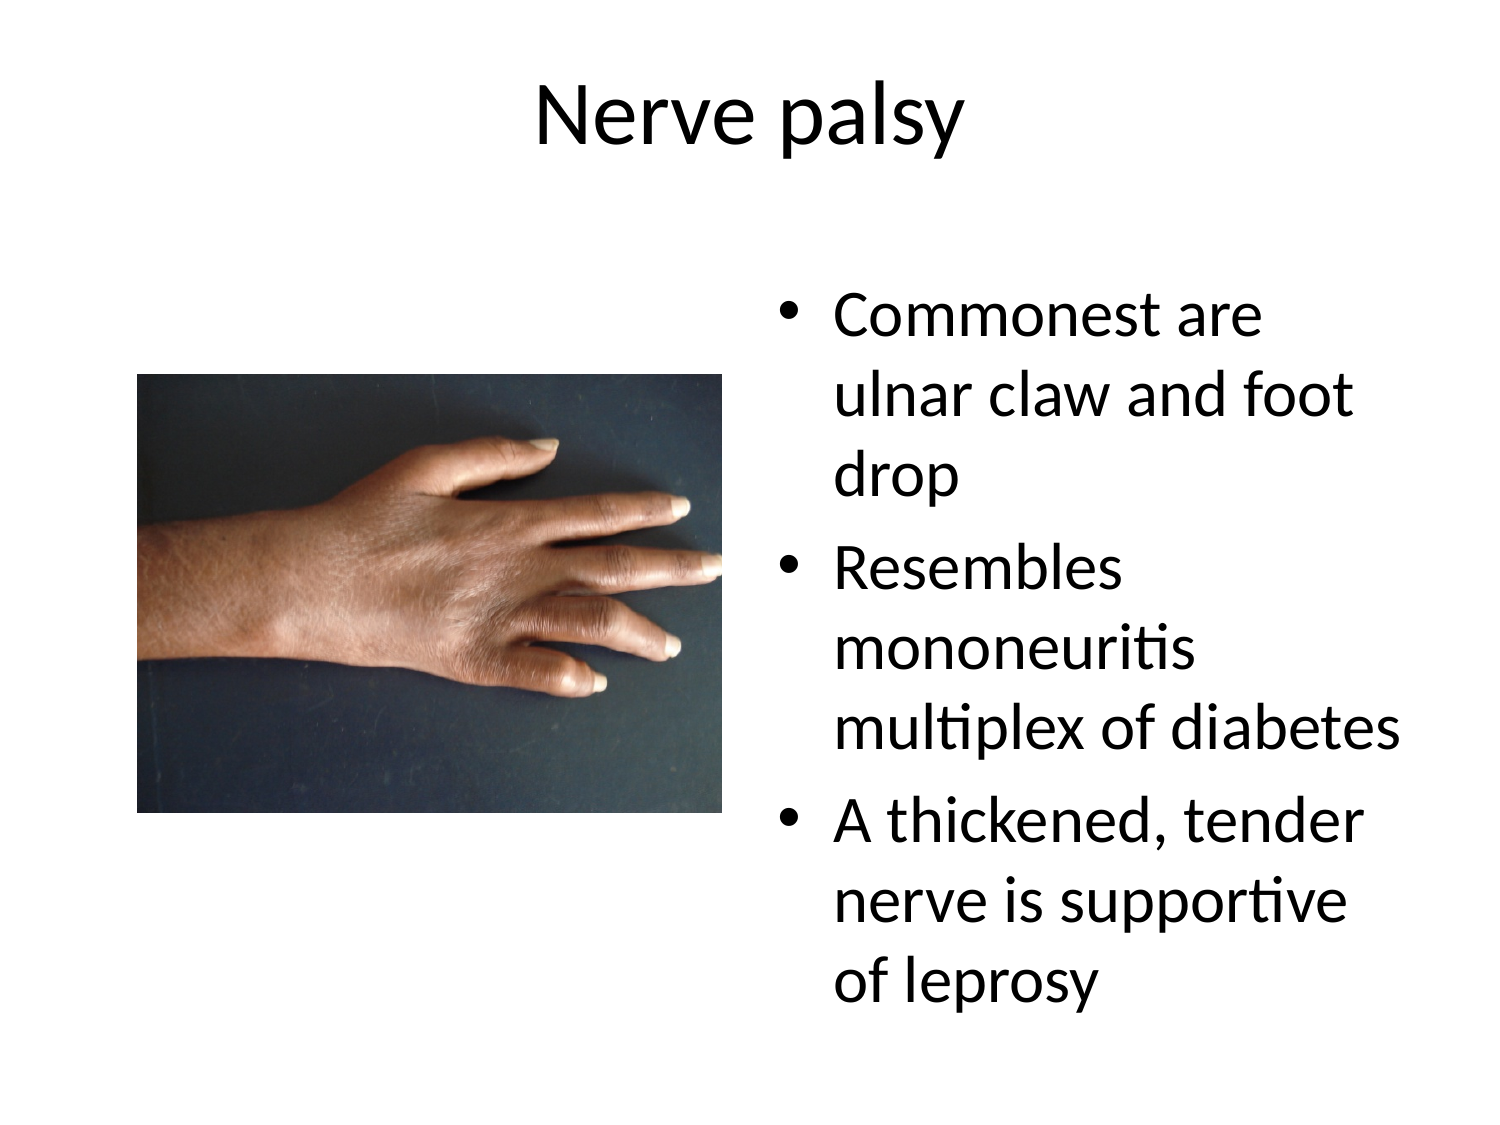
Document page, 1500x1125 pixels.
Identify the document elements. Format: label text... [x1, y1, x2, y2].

text_box Nerve palsy [74, 45, 1425, 233]
text_box Commonest are ulnar claw and foot drop Resembles mononeuritis multiplex of diabetes A thickened, tender nerve is supportive of leprosy [762, 262, 1425, 1005]
picture [137, 374, 722, 814]
